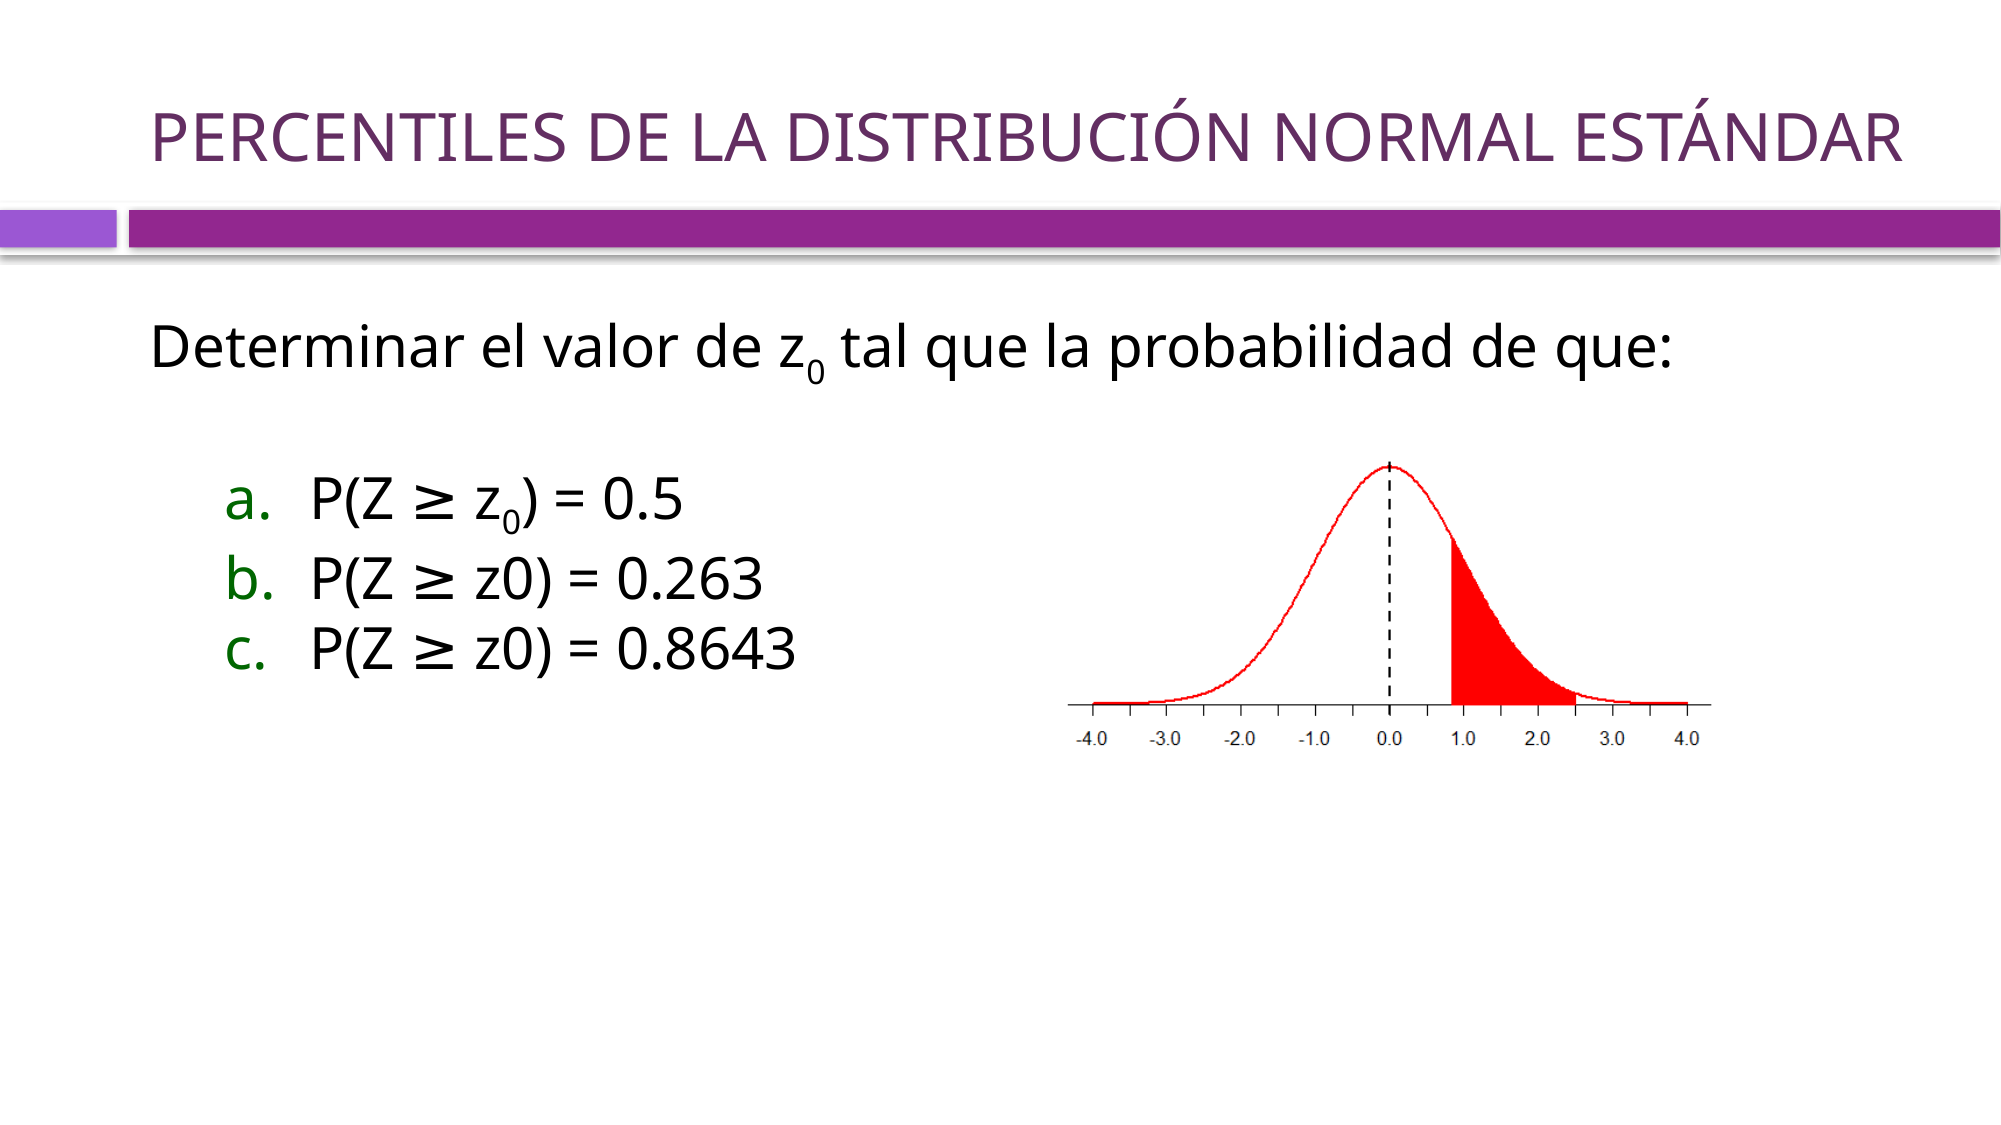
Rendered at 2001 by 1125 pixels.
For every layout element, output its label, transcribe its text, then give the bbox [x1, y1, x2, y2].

picture [976, 434, 1759, 829]
text_box Percentiles de la distribución normal estándar [134, 67, 1935, 202]
text_box Determinar el valor de z0 tal que la probabilidad de que: P(Z ≥ z0) = 0.5 P(Z ≥ z0) = 0.263 P(Z ≥ z0) = 0.8643 [135, 231, 1758, 689]
